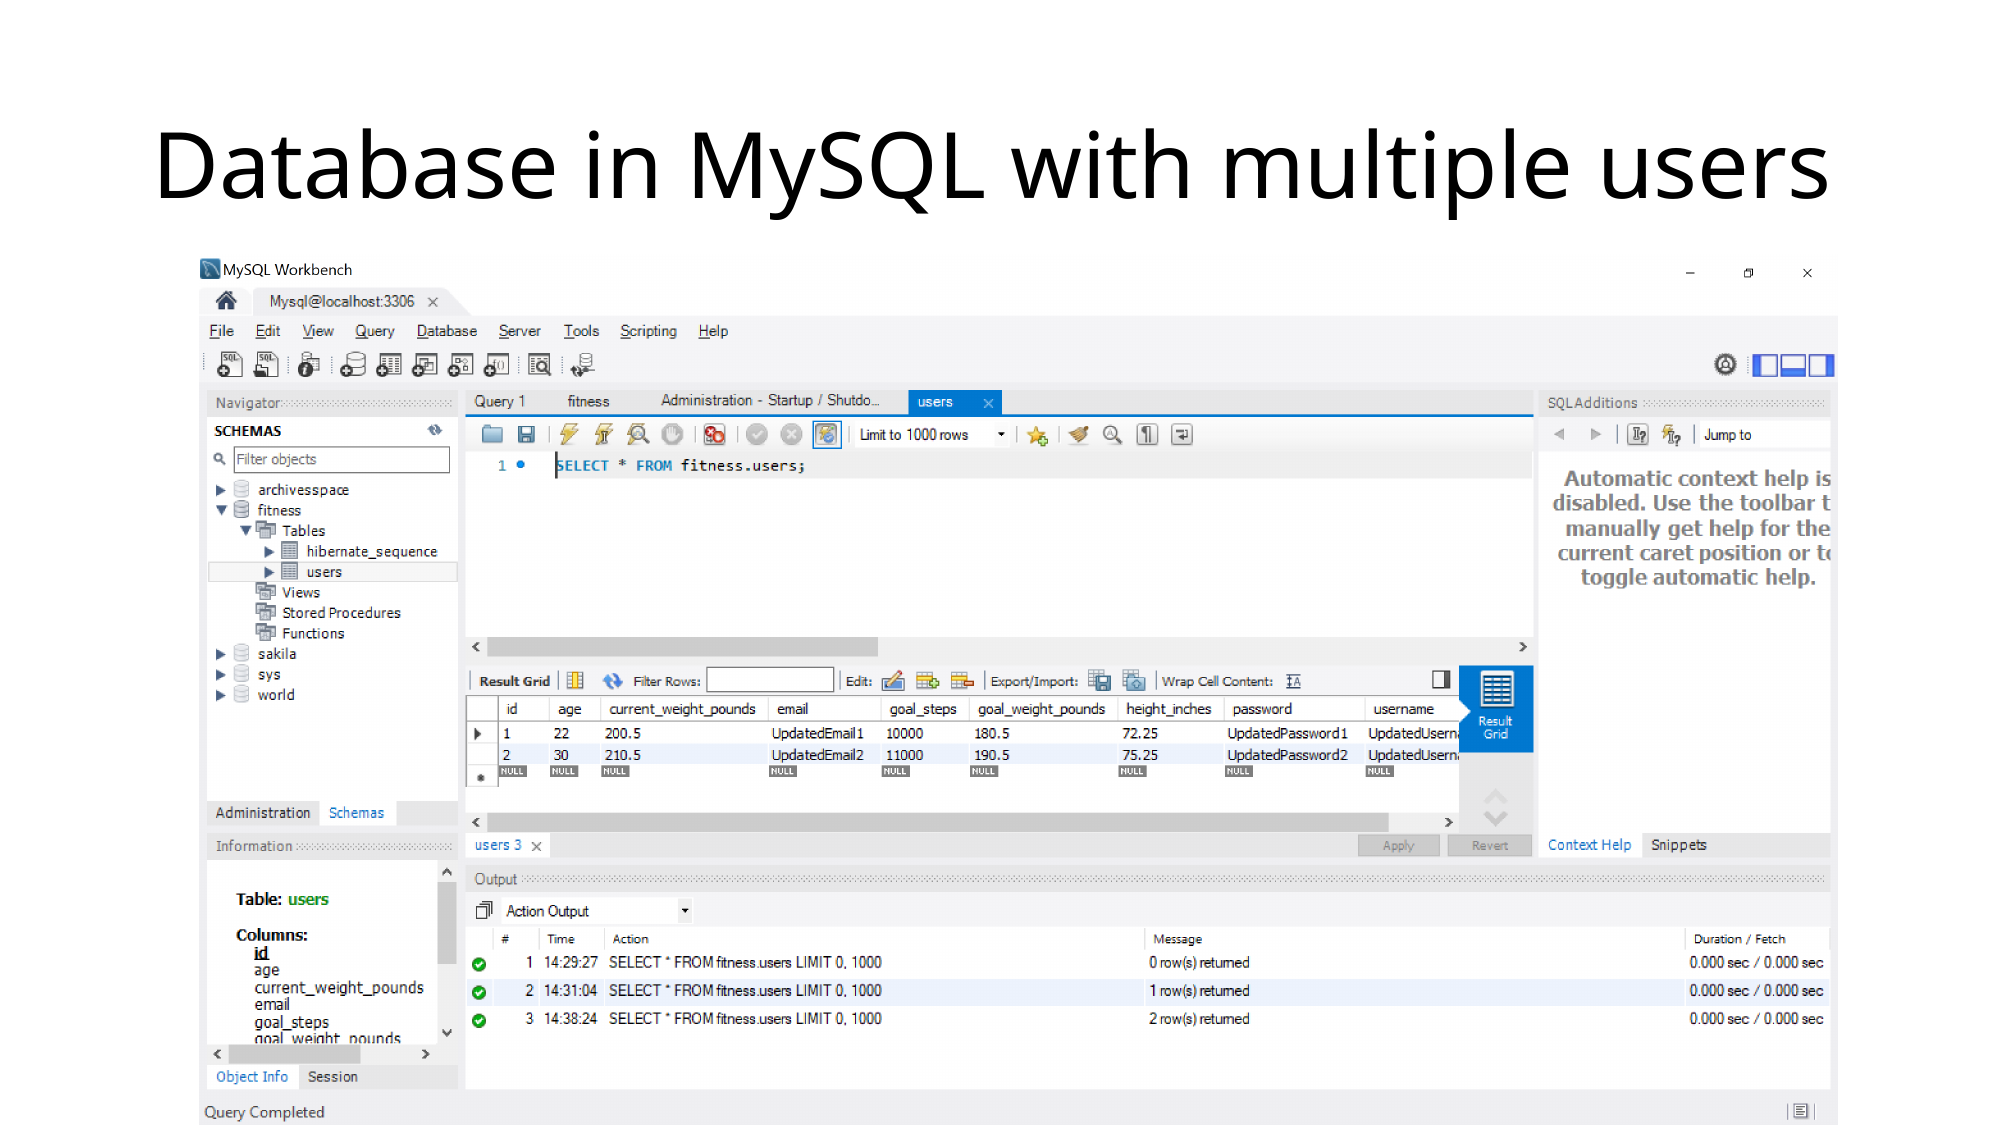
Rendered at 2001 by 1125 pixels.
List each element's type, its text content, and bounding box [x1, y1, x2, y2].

picture [199, 254, 1838, 1125]
title Database in MySQL with multiple users [137, 59, 1863, 278]
